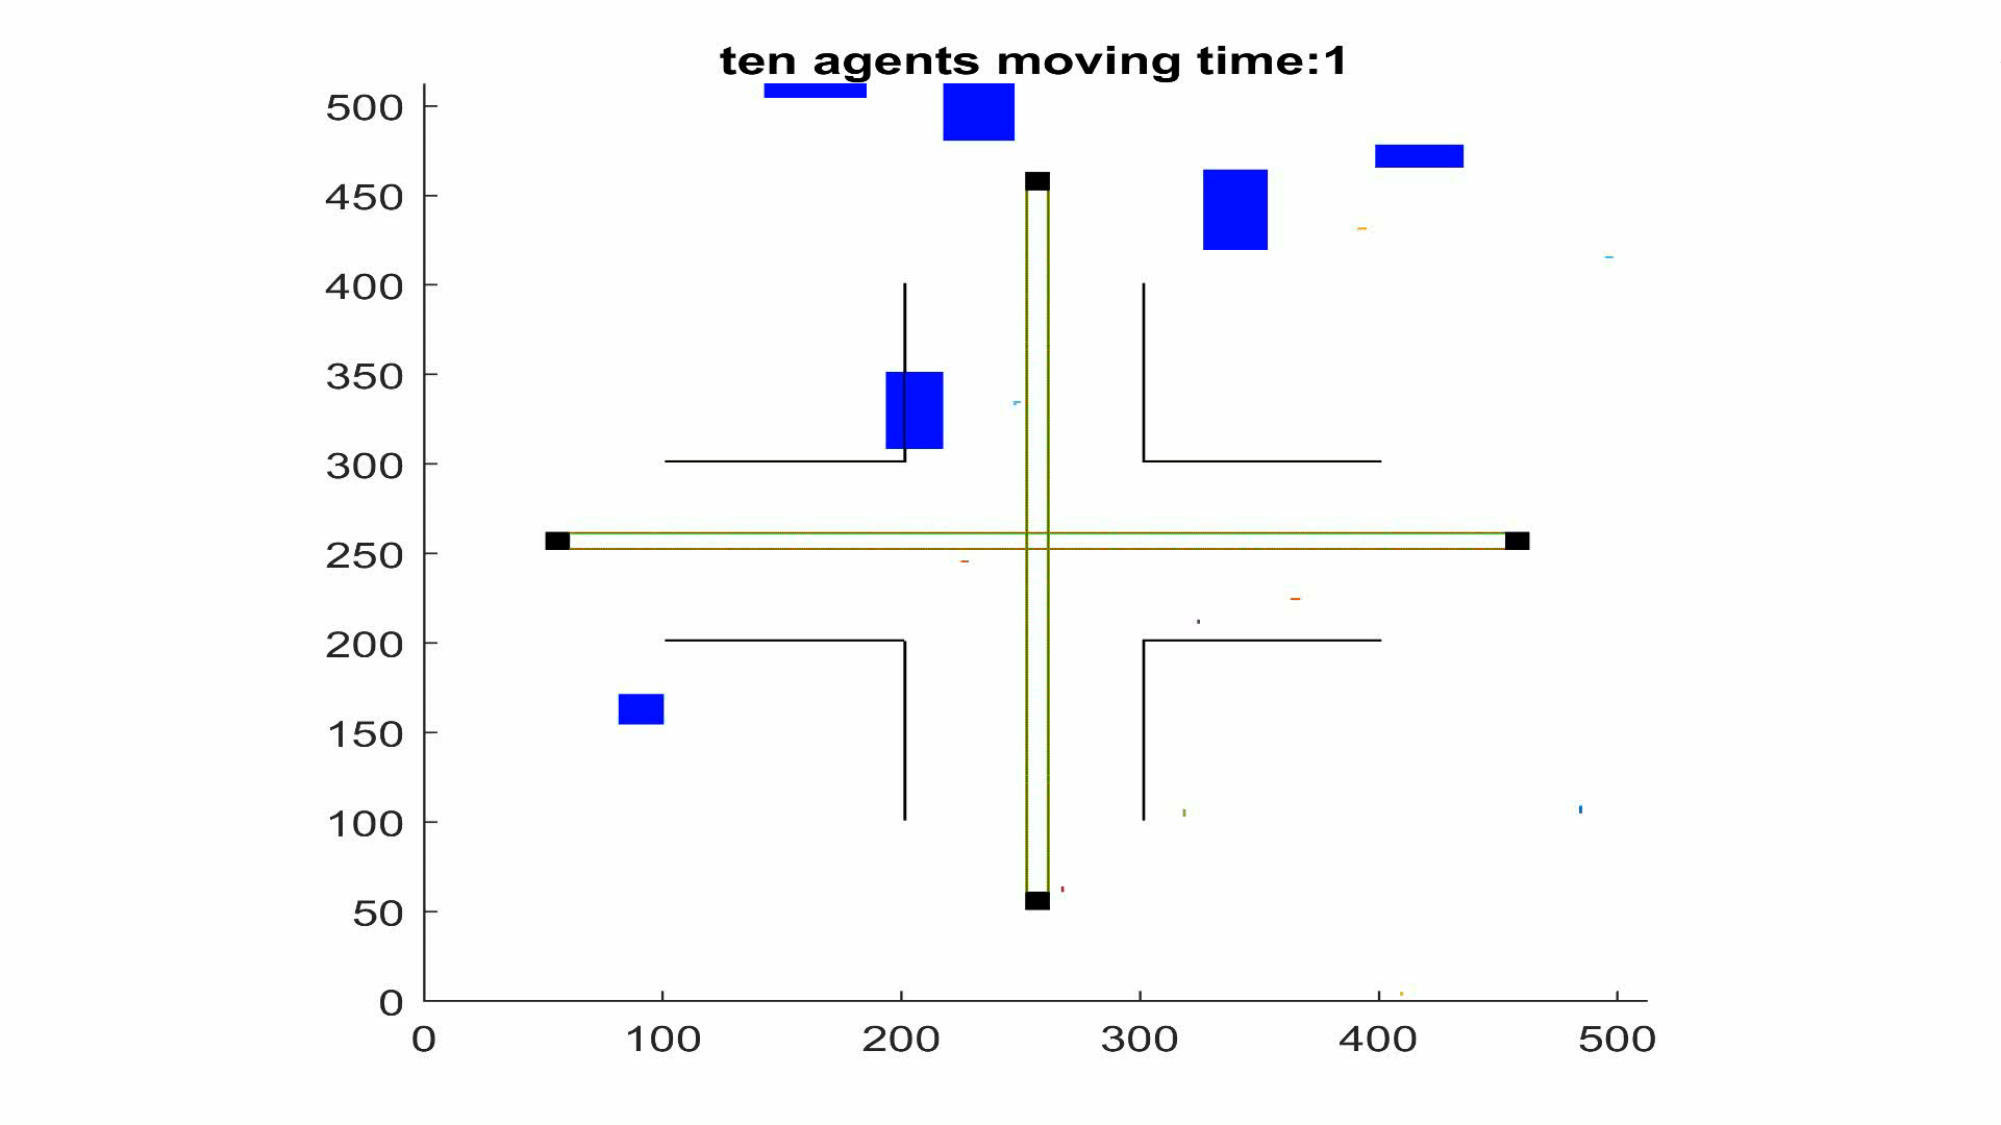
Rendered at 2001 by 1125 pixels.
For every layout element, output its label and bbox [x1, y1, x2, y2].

text_box [0, 0, 2000, 1125]
